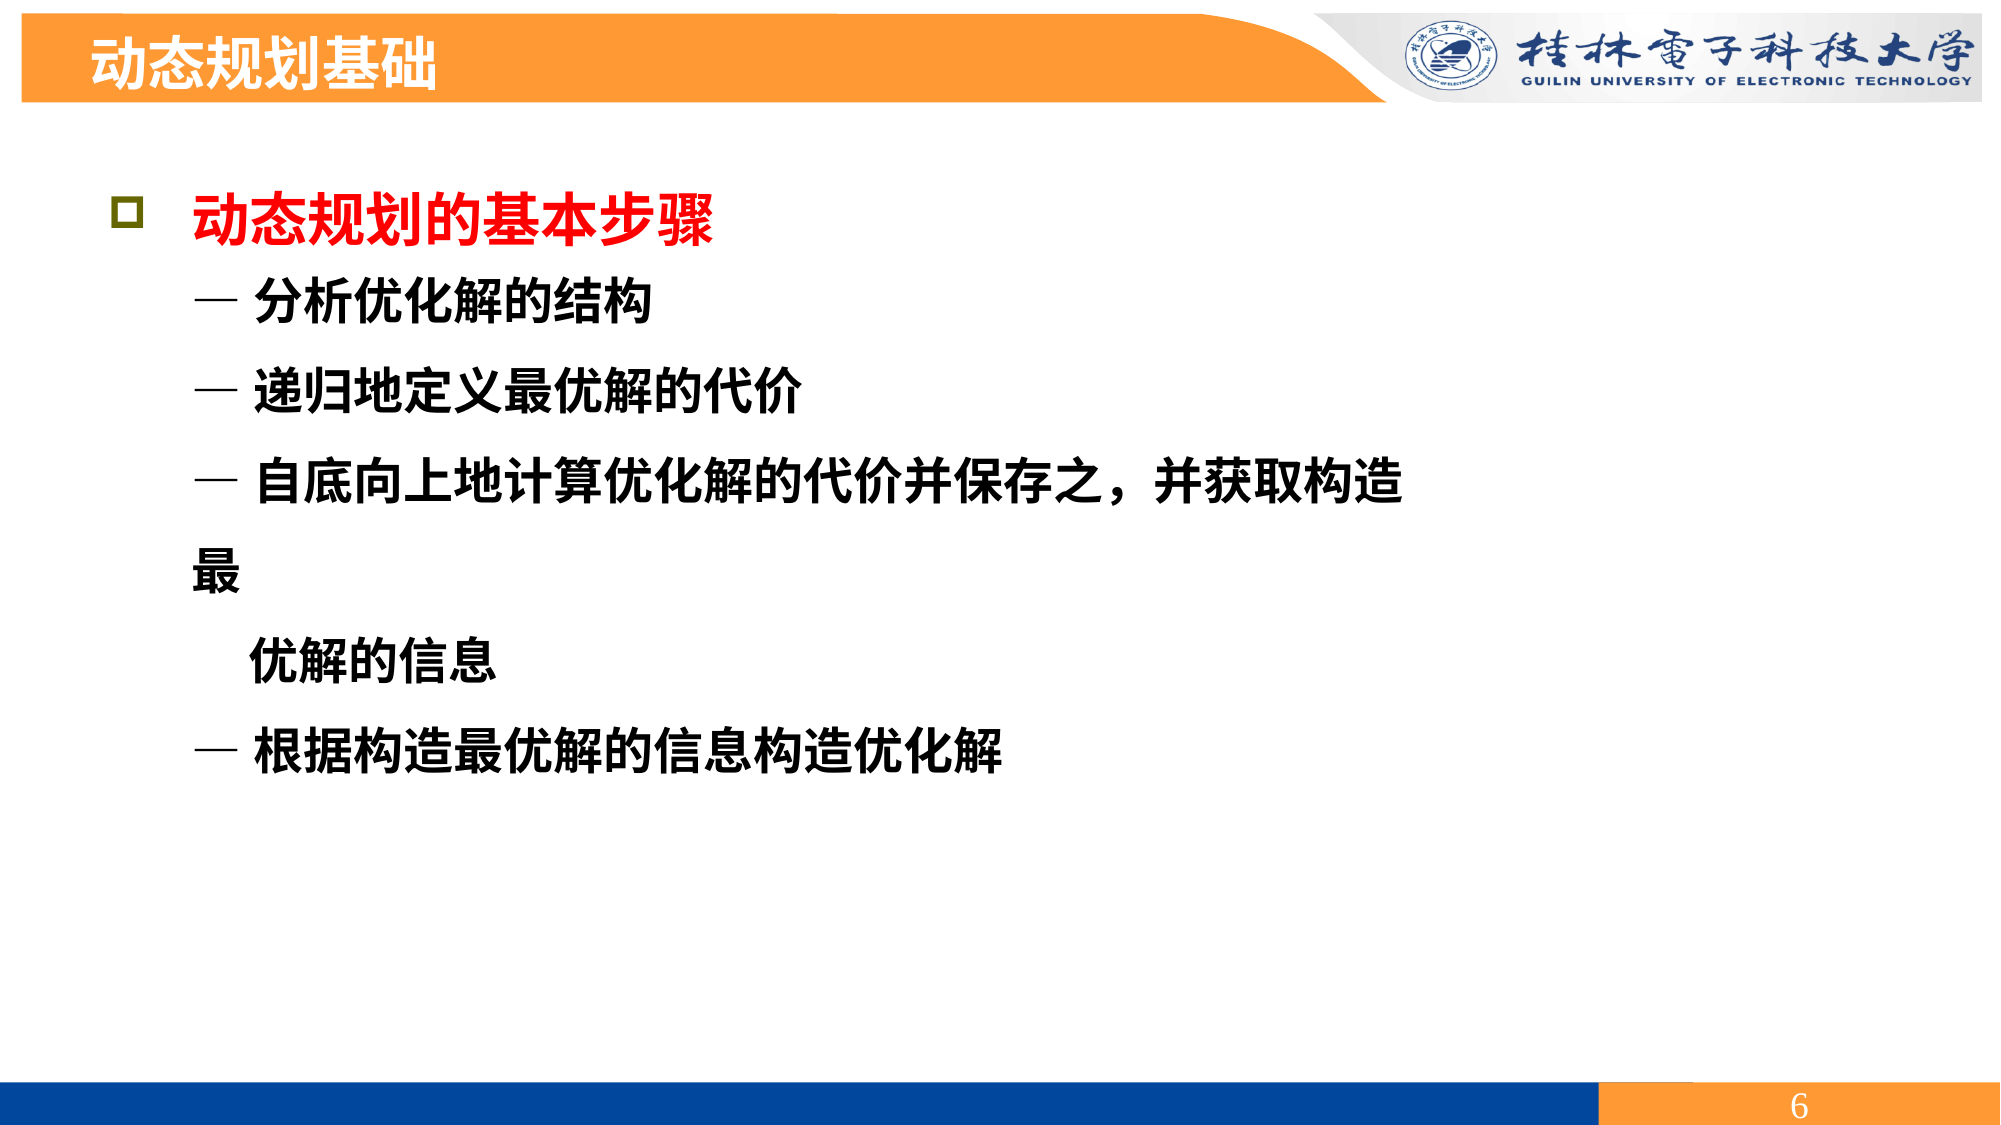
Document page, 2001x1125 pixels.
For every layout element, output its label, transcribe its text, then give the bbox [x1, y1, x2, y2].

picture [1386, 0, 2000, 103]
text_box 动态规划的基本步骤 [93, 175, 1616, 279]
text_box —分析优化解的结构 —递归地定义最优解的代价 —自底向上地计算优化解的代价并保存之，并获取构造最 优解的信息 —根据构造最优解的信息构造优化解 [176, 279, 1465, 787]
text_box 动态规划基础 [74, 19, 1101, 105]
